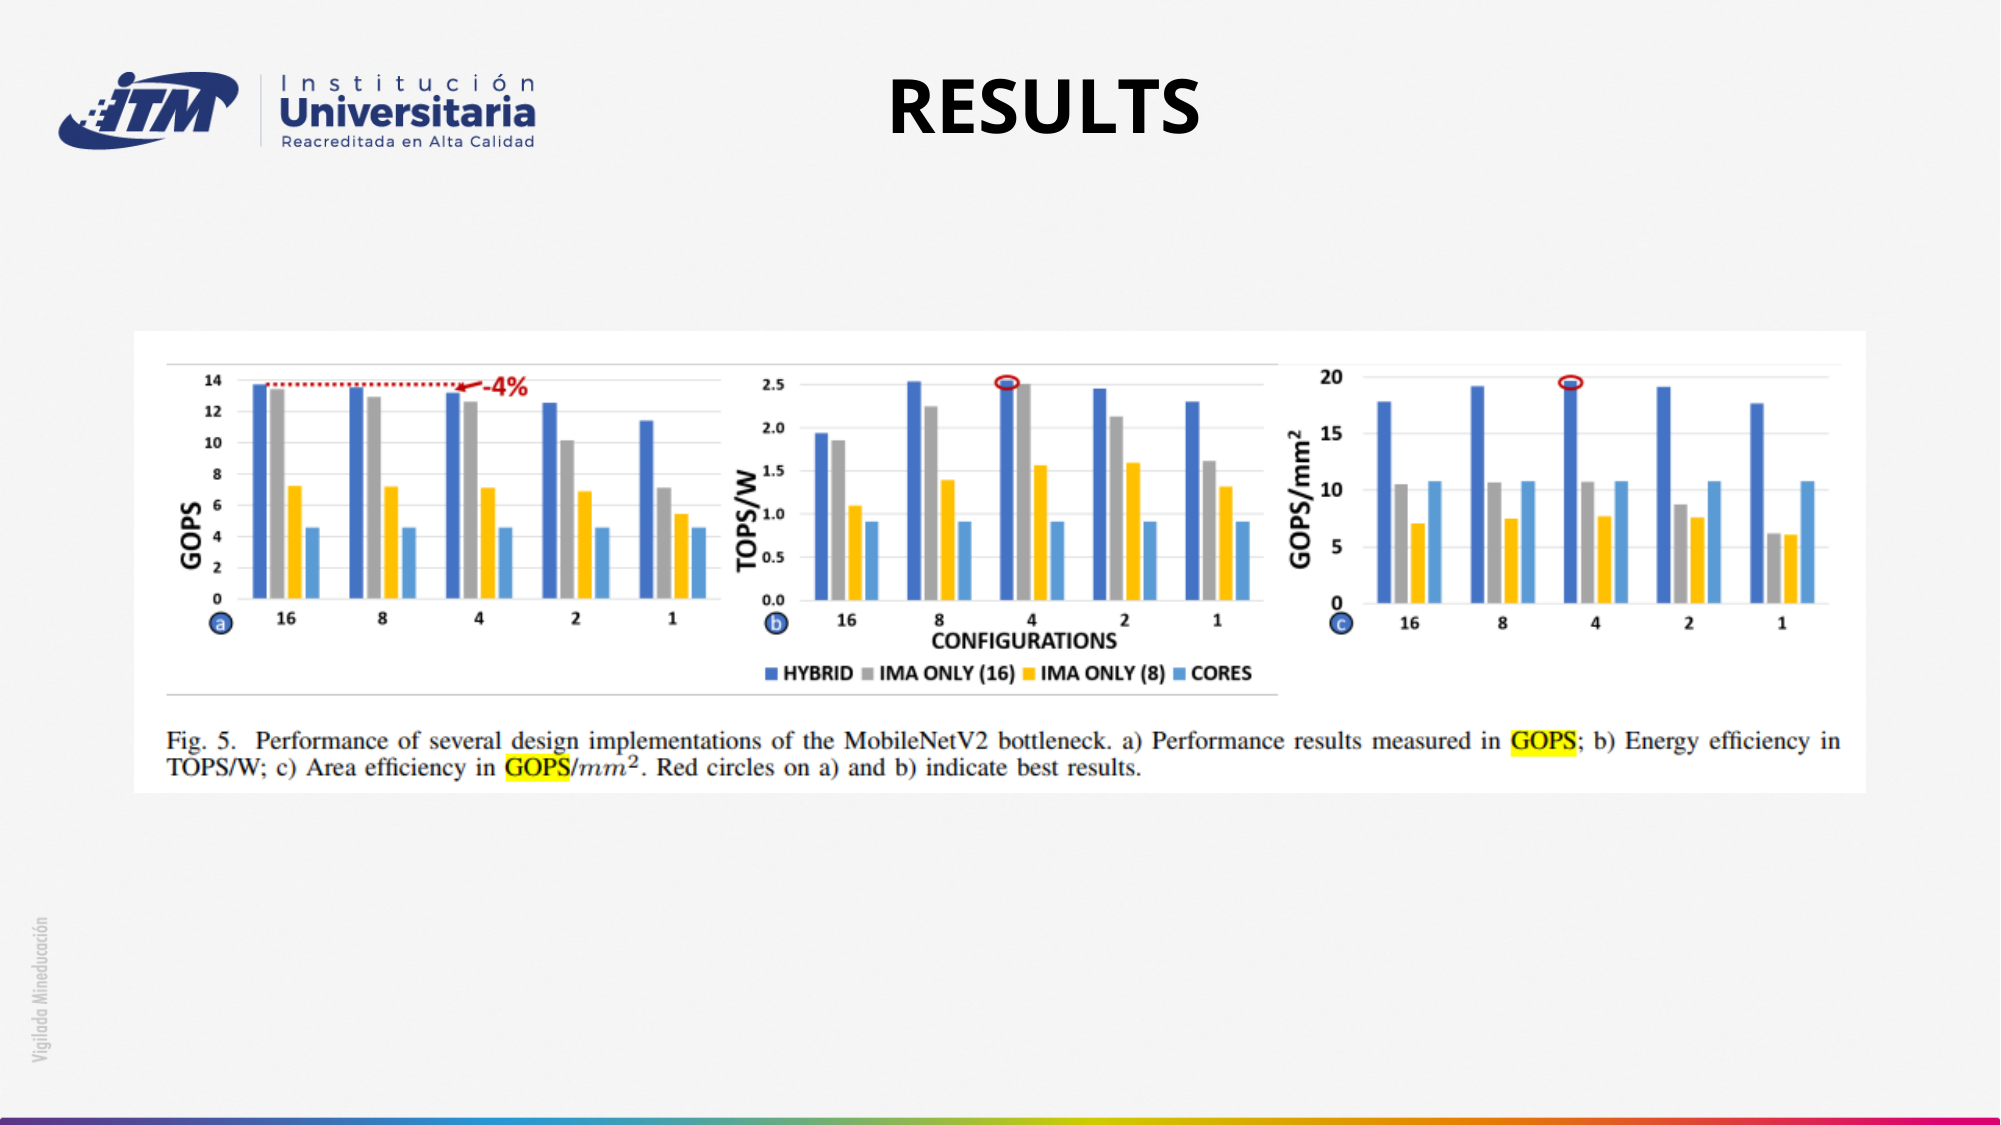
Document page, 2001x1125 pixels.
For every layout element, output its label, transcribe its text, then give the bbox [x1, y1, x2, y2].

text_box RESULTS [386, 61, 1703, 151]
picture [0, 0, 2000, 1125]
